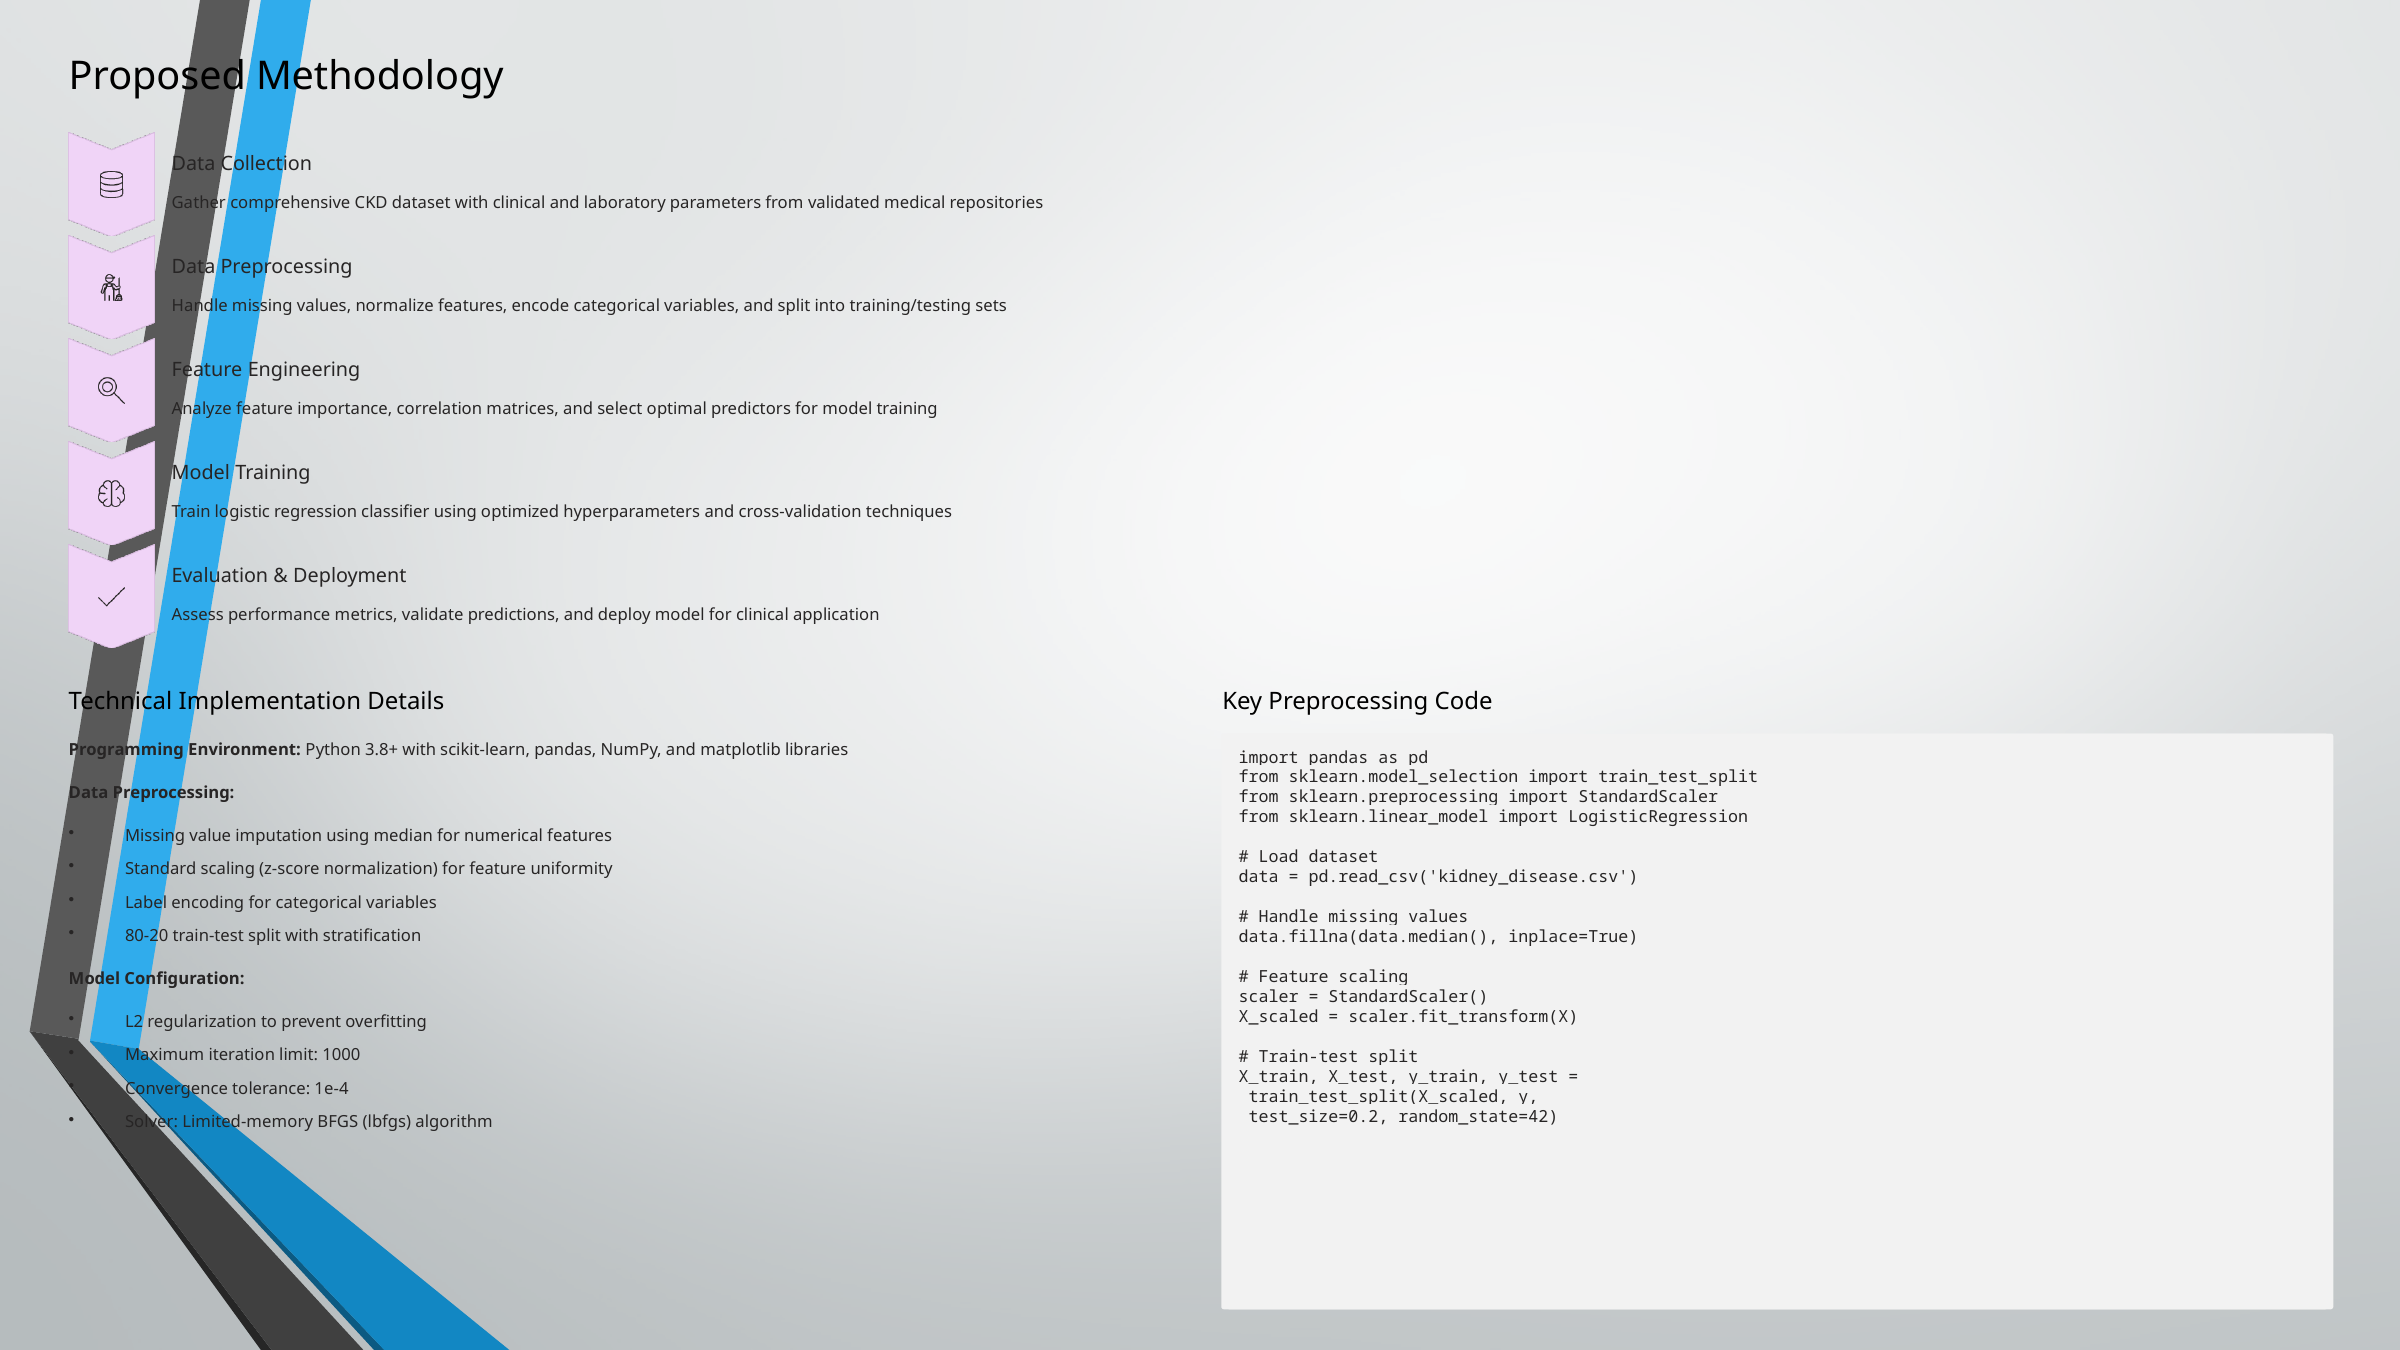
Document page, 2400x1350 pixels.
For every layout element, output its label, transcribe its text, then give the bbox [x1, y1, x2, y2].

text_box Technical Implementation Details [68, 683, 466, 715]
text_box Assess performance metrics, validate predictions, and deploy model for clinical application [171, 597, 2332, 625]
text_box Proposed Methodology [68, 47, 519, 98]
text_box Gather comprehensive CKD dataset with clinical and laboratory parameters from validated medical repositories [171, 184, 2332, 213]
text_box Solver: Limited-memory BFGS (lbfgs) algorithm [68, 1104, 1179, 1132]
text_box Programming Environment: Python 3.8+ with scikit-learn, pandas, NumPy, and matplotlib libraries [68, 731, 1179, 759]
text_box Data Preprocessing: [68, 774, 1179, 802]
picture [68, 131, 155, 648]
text_box 80-20 train-test split with stratification [68, 917, 1179, 946]
text_box Model Training [171, 458, 374, 484]
text_box Maximum iteration limit: 1000 [68, 1037, 1179, 1065]
text_box Missing value imputation using median for numerical features [68, 817, 1179, 845]
text_box Evaluation & Deployment [171, 561, 421, 587]
text_box Convergence tolerance: 1e-4 [68, 1070, 1179, 1099]
text_box Model Configuration: [68, 960, 1179, 989]
text_box Label encoding for categorical variables [68, 884, 1179, 912]
text_box Train logistic regression classifier using optimized hyperparameters and cross-validation techniques [171, 493, 2332, 522]
text_box L2 regularization to prevent overfitting [68, 1003, 1179, 1032]
text_box Data Preprocessing [171, 252, 374, 278]
text_box import pandas as pd from sklearn.model_selection import train_test_split from sklearn.preprocessing import StandardScaler from sklearn.linear_model import LogisticRegression # Load dataset data = pd.read_csv('kidney_disease.csv') # Handle missing values data.fillna(data.median(), inplace=True) # Feature scaling scaler = StandardScaler() X_scaled = scaler.fit_transform(X) # Train-test split X_train, X_test, y_train, y_test = train_test_split(X_scaled, y, test_size=0.2, random_state=42) [1238, 746, 2317, 1297]
text_box Key Preprocessing Code [1222, 683, 1504, 715]
text_box Feature Engineering [171, 355, 374, 381]
text_box Standard scaling (z-score normalization) for feature uniformity [68, 850, 1179, 879]
text_box Data Collection [171, 149, 374, 175]
text_box Analyze feature importance, correlation matrices, and select optimal predictors for model training [171, 390, 2332, 419]
text_box Handle missing values, normalize features, encode categorical variables, and split into training/testing sets [171, 287, 2332, 316]
text_box [1221, 733, 2334, 1310]
